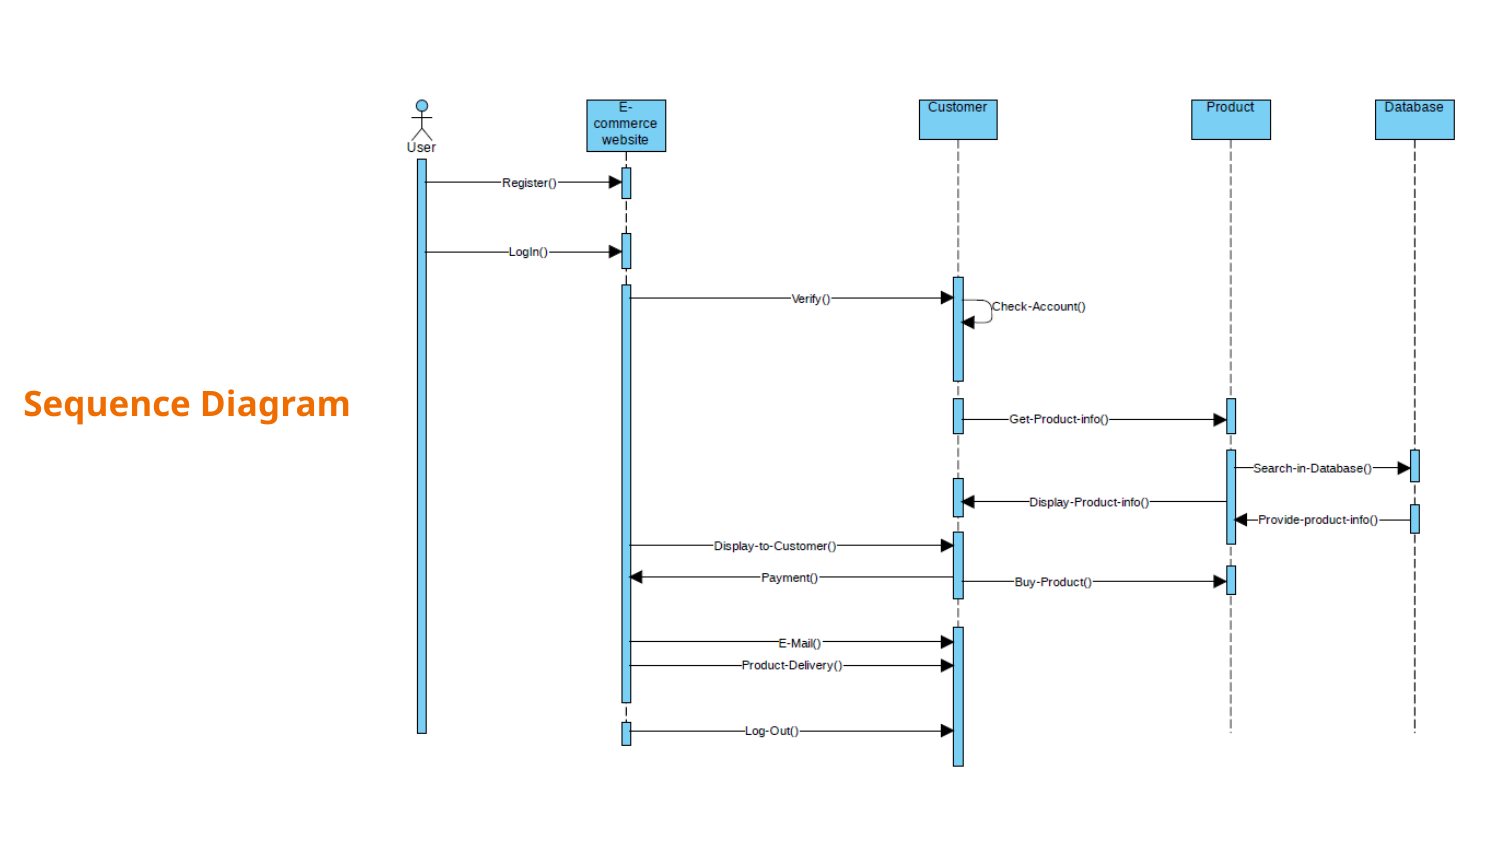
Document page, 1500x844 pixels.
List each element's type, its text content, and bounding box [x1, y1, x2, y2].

picture [359, 81, 1491, 794]
title Sequence Diagram [8, 363, 354, 480]
